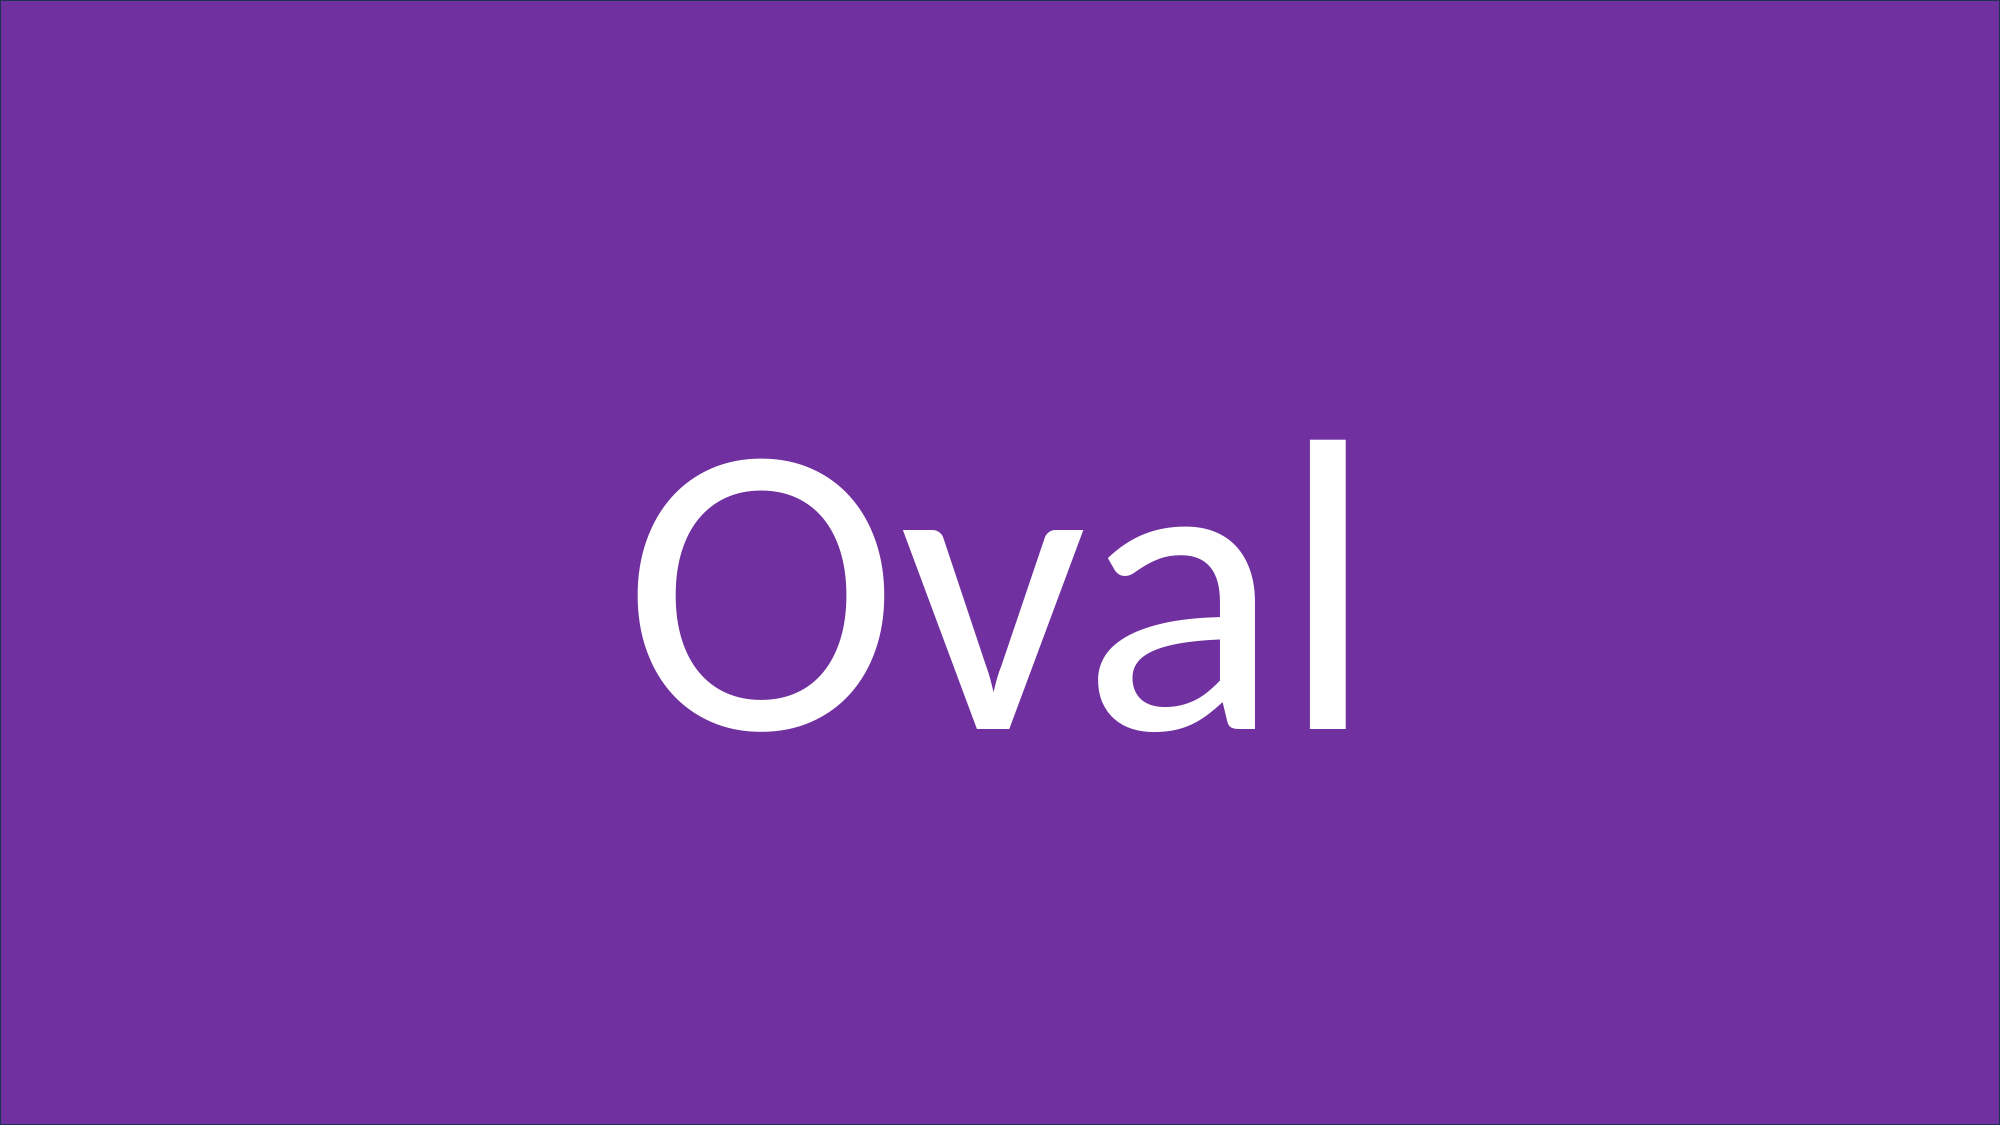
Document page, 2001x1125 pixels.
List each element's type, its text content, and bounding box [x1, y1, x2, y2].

text_box Oval [0, 0, 2000, 1125]
